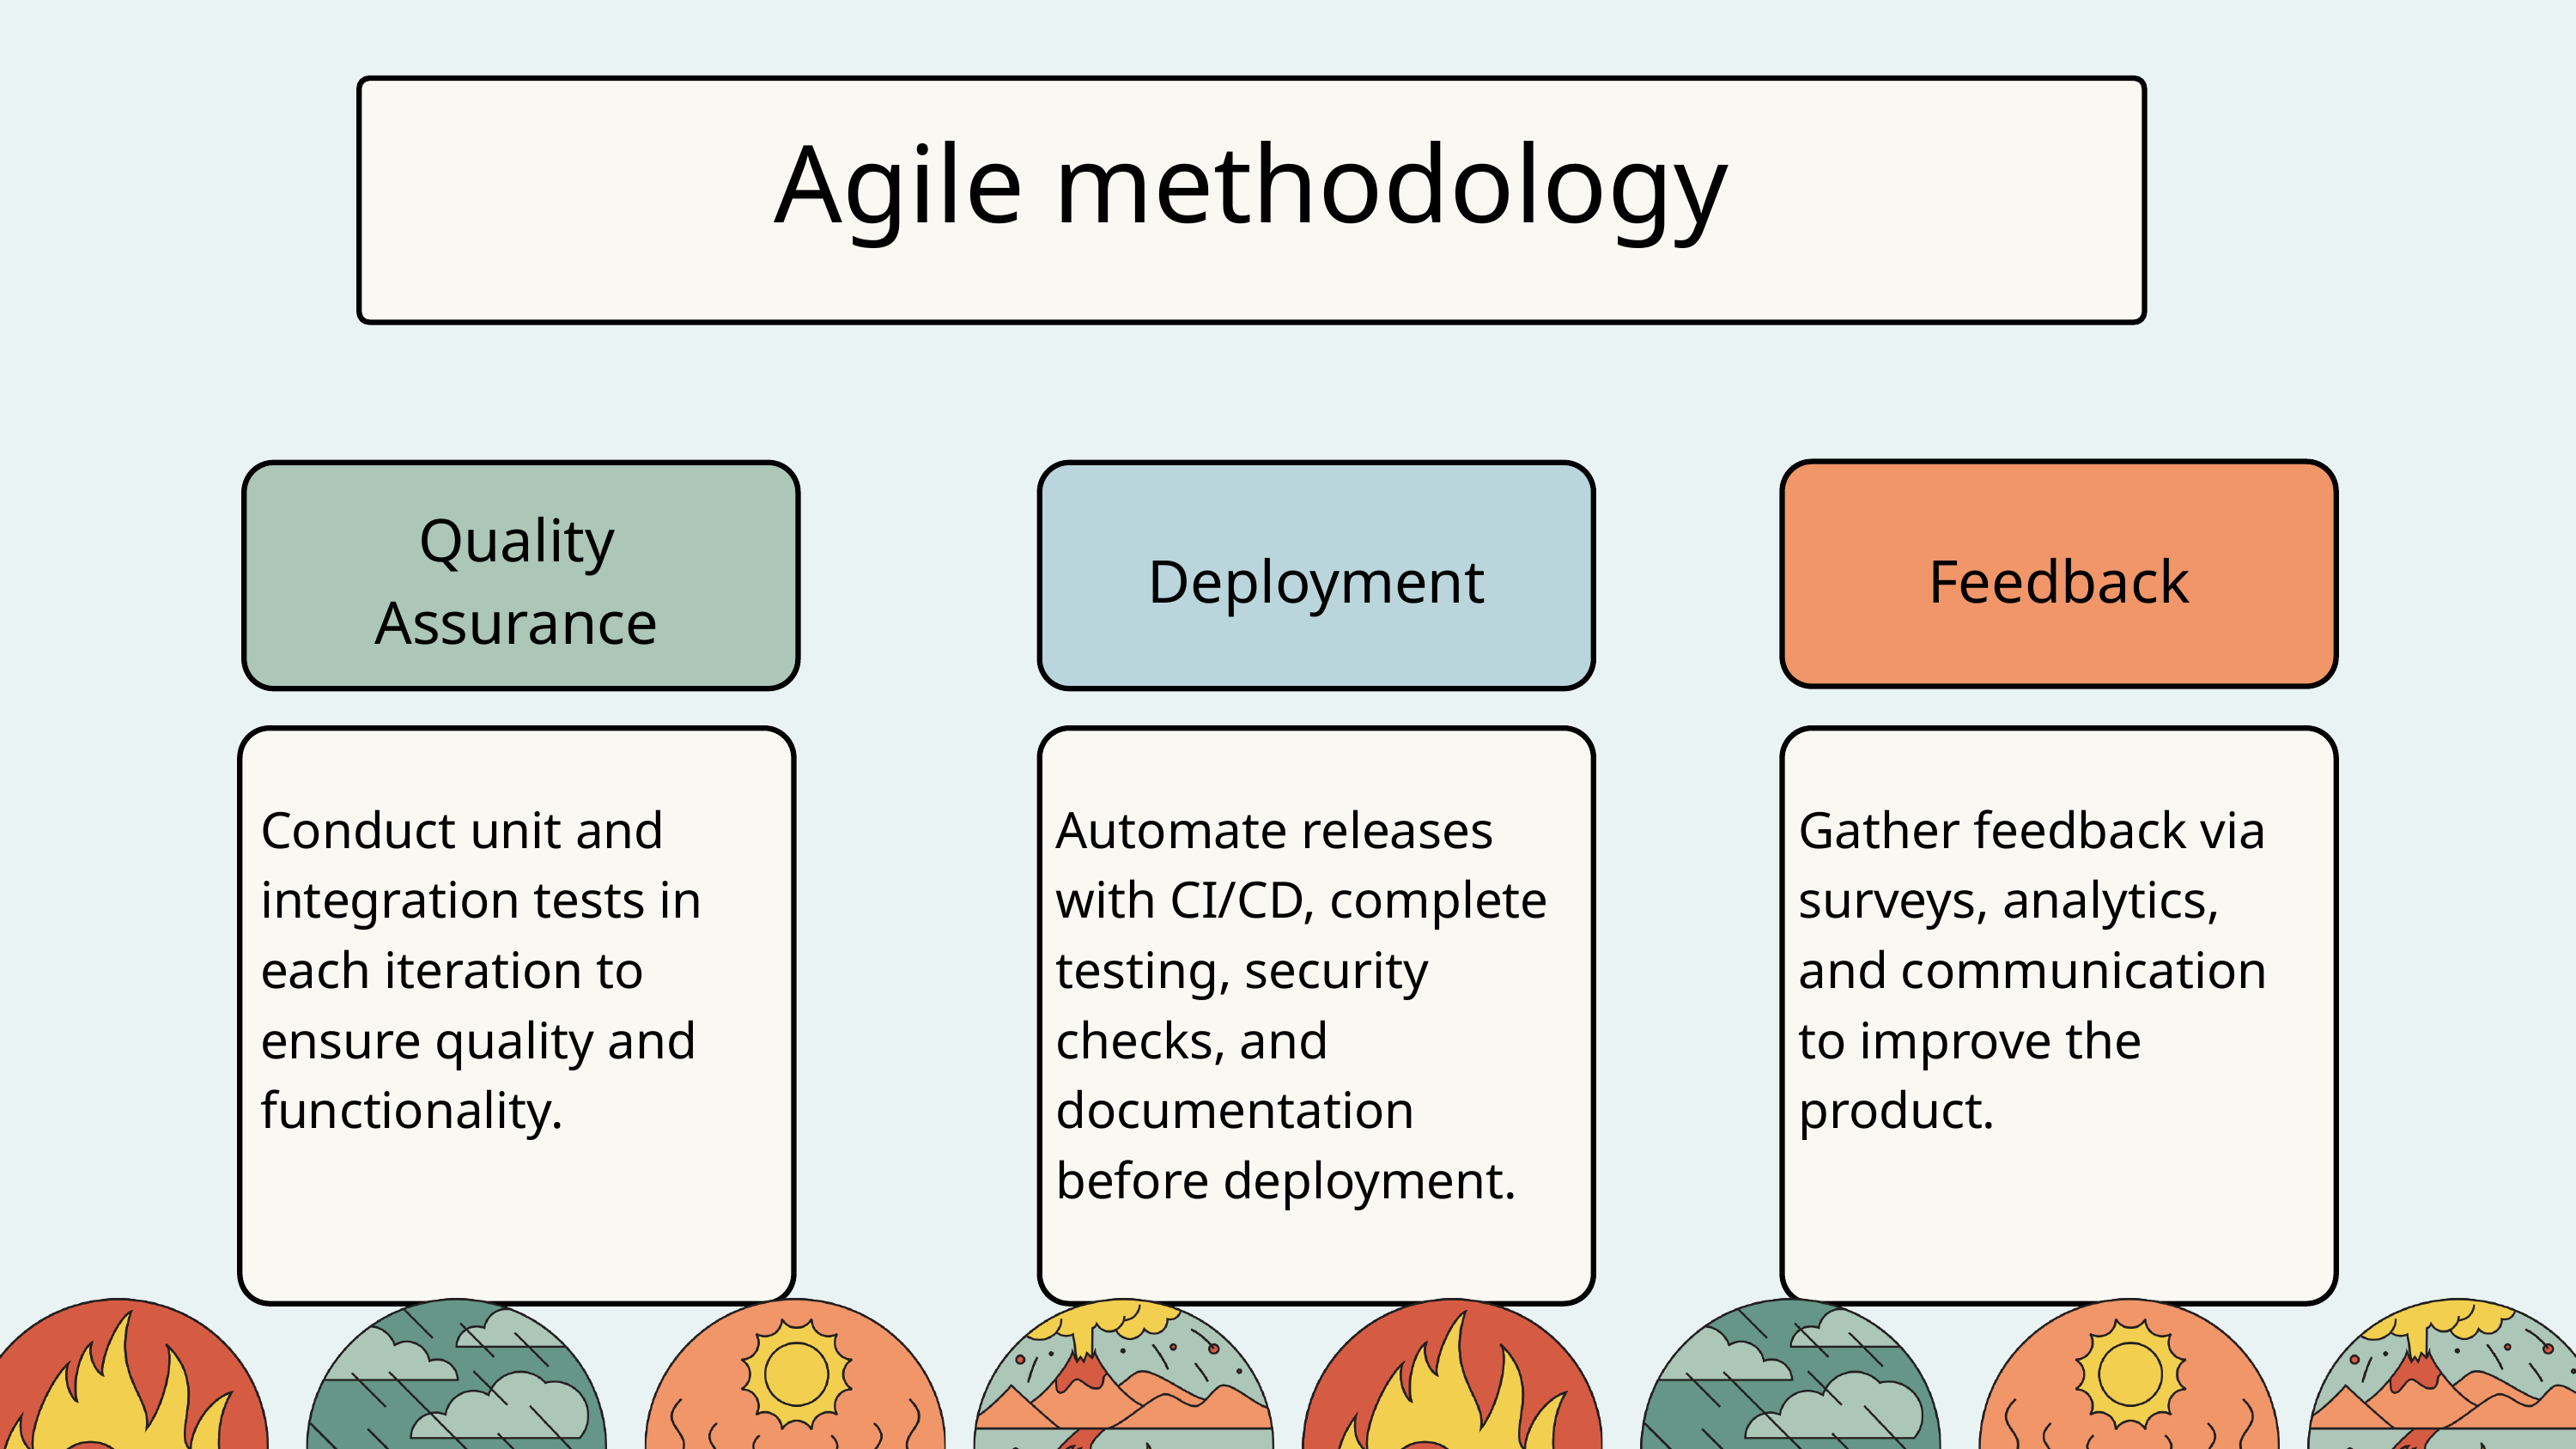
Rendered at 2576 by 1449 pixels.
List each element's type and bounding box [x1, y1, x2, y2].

text_box [0, 1298, 269, 1449]
text_box [973, 1298, 1274, 1449]
text_box [1782, 461, 2336, 687]
text_box [1302, 1298, 1603, 1449]
text_box [1782, 727, 2336, 1304]
text_box [306, 1312, 608, 1449]
text_box [1640, 1298, 1941, 1449]
text_box [358, 77, 2145, 323]
text_box [243, 462, 799, 689]
text_box [644, 1298, 946, 1449]
text_box [1039, 727, 1595, 1304]
text_box [1978, 1312, 2280, 1449]
text_box [240, 727, 794, 1304]
text_box [2307, 1298, 2576, 1449]
text_box [1039, 462, 1595, 689]
